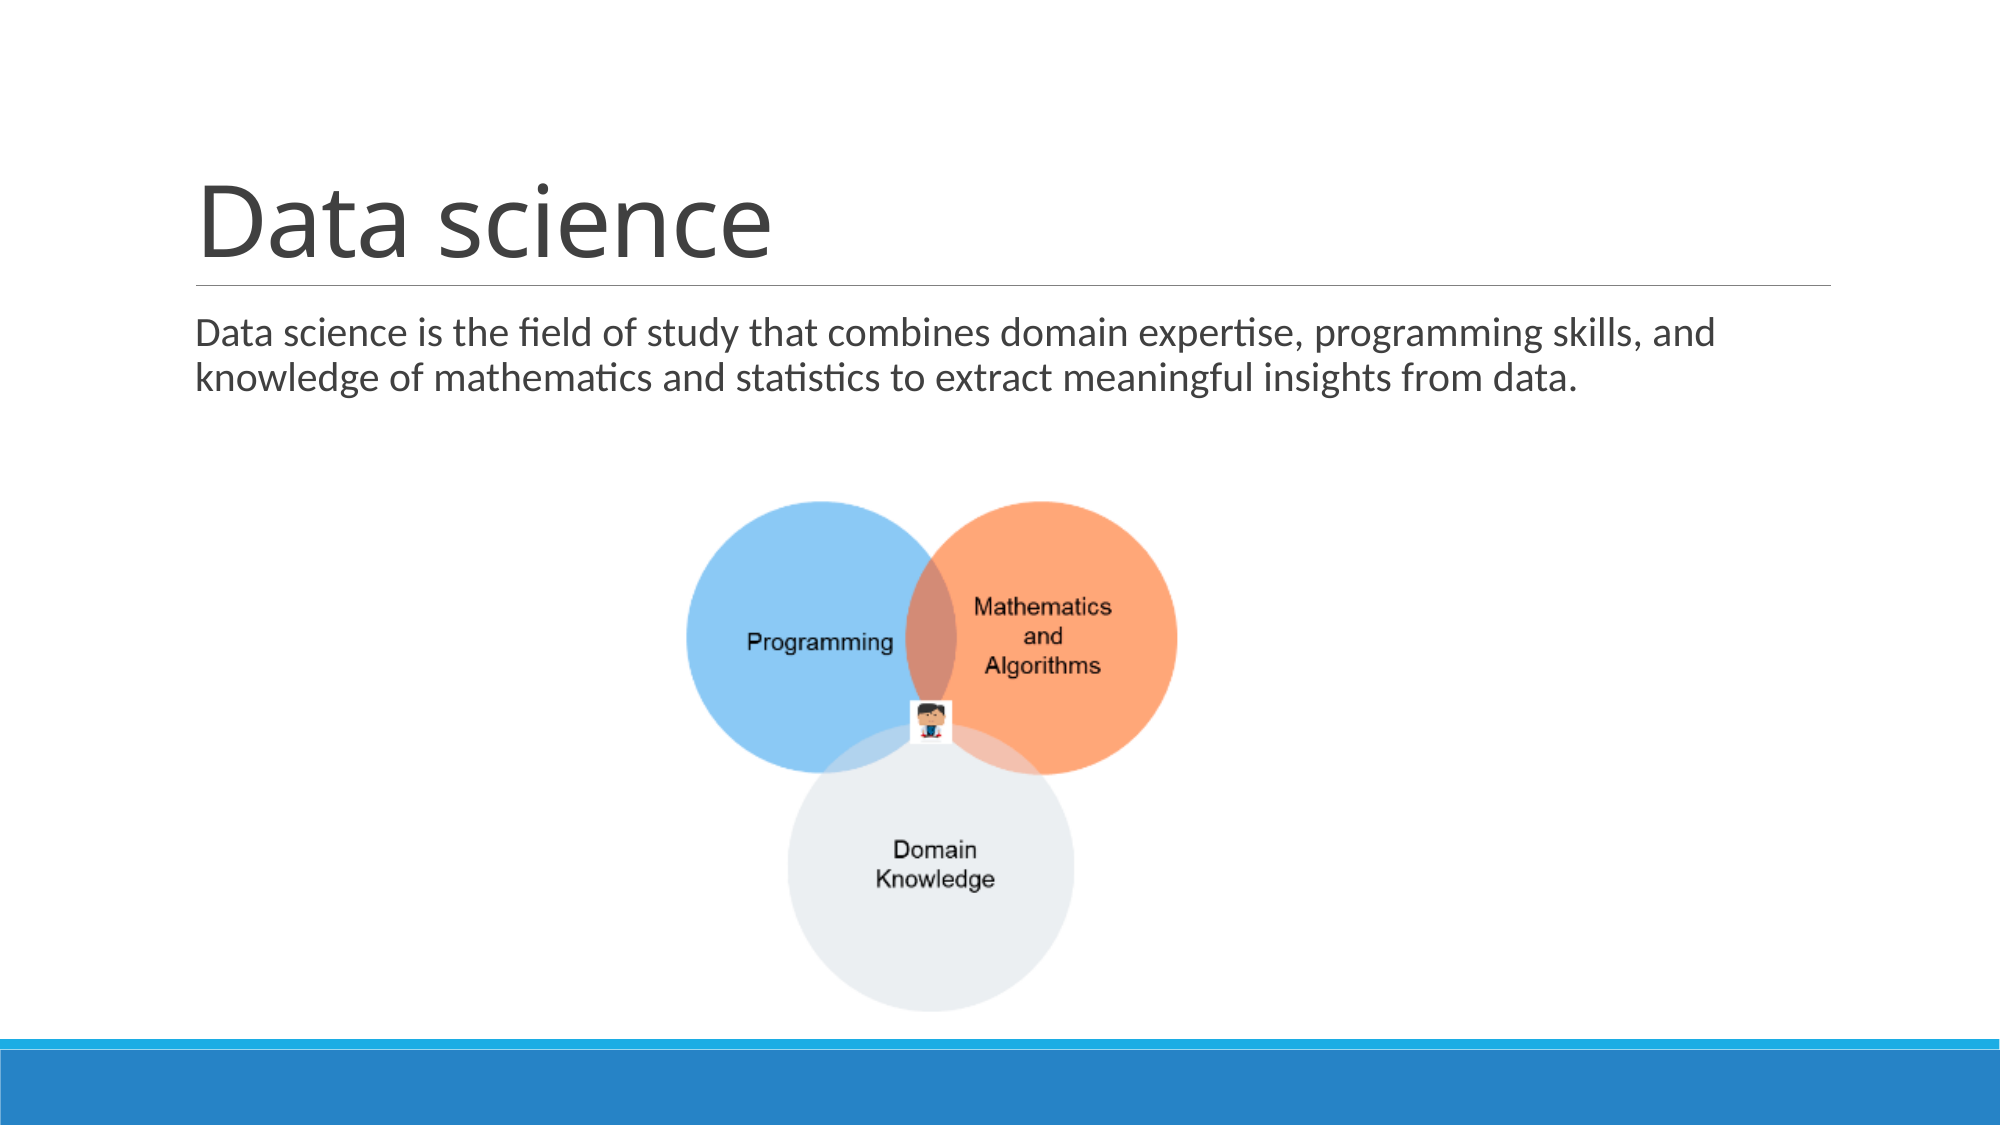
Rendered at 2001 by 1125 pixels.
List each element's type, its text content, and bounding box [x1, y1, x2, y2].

list Data science is the field of study that combines domain expertise, programming skills, and knowledge of mathematics and statistics to extract meaningful insights from data. [180, 302, 1830, 963]
picture [620, 413, 1263, 1037]
title Data science [180, 47, 1830, 285]
